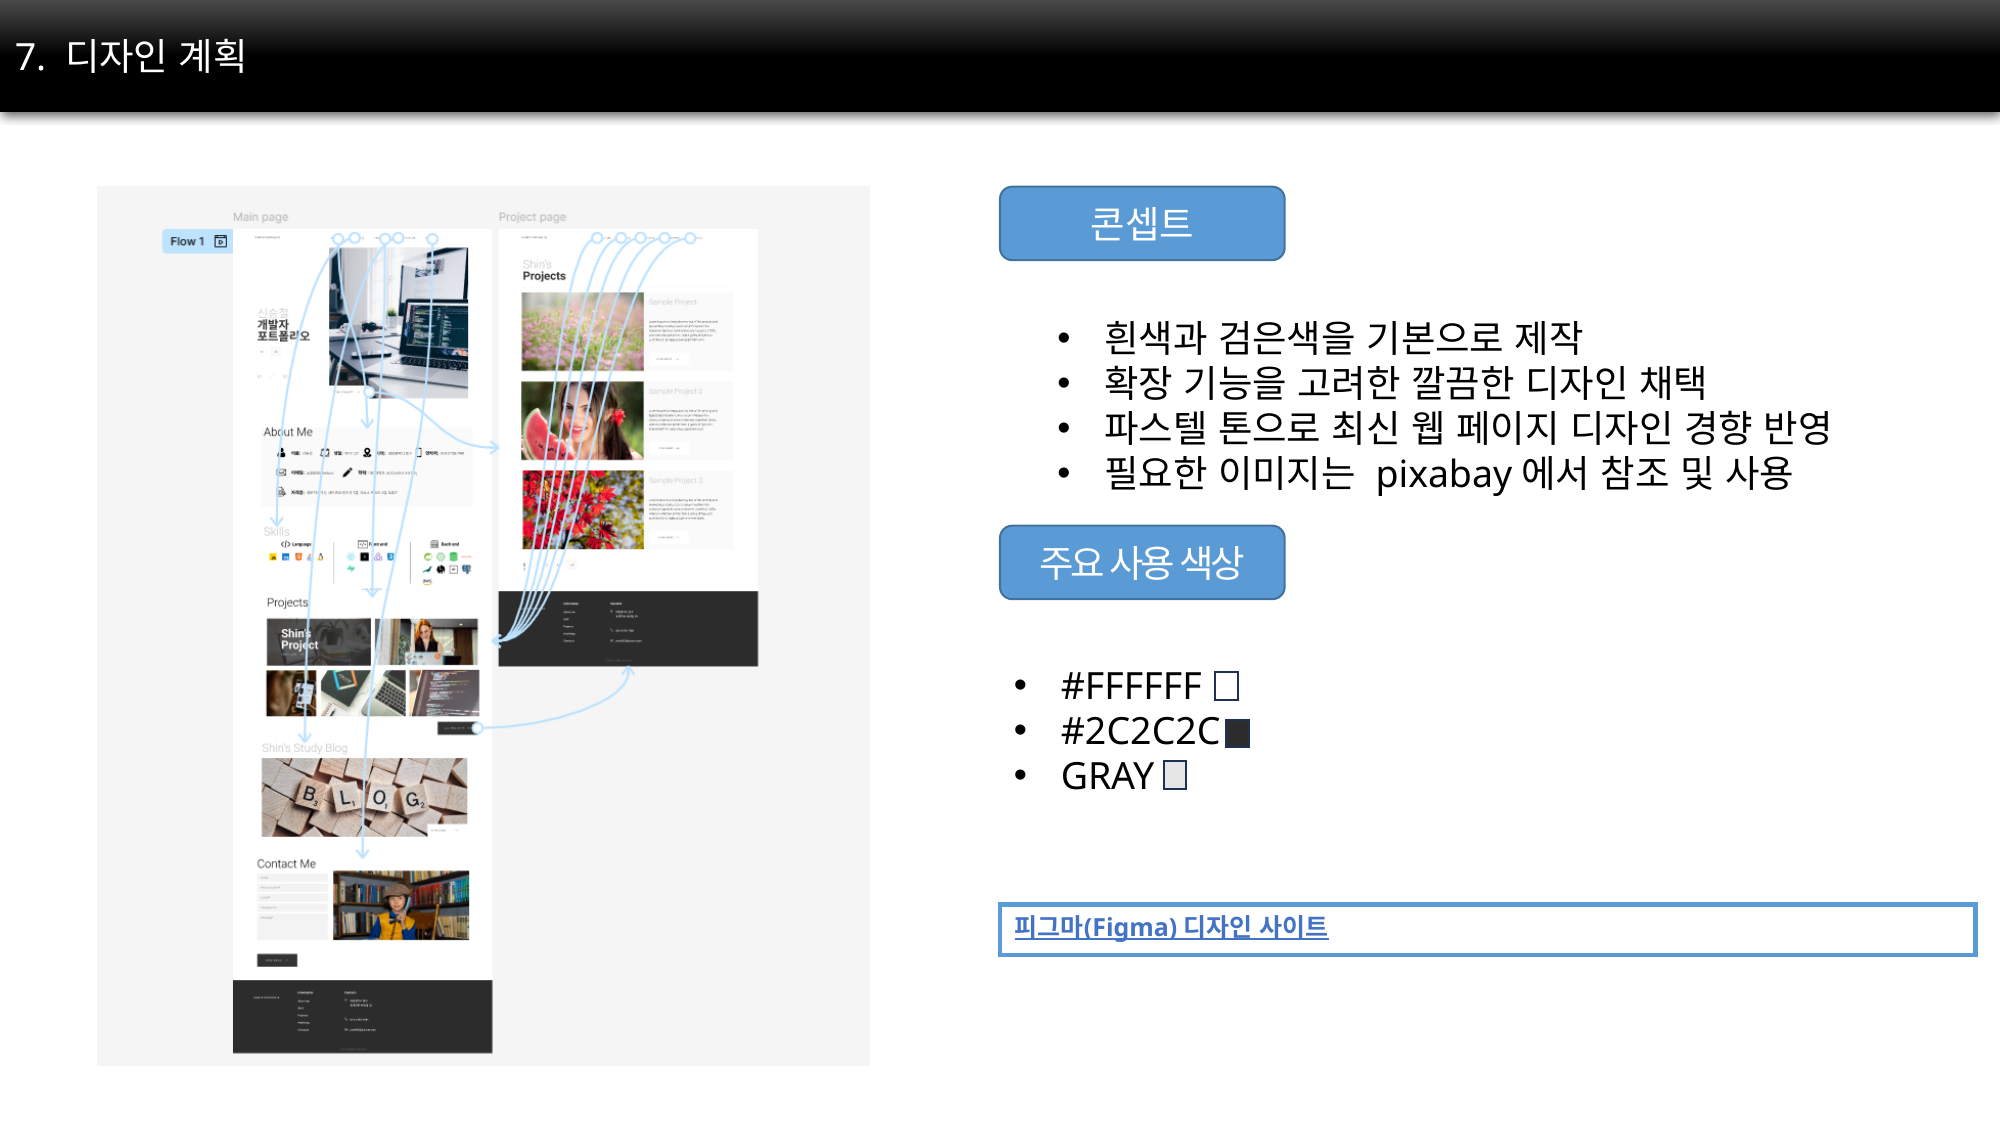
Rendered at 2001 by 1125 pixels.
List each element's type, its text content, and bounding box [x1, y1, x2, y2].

text_box #FFFFFF #2C2C2C GRAY [999, 654, 1236, 805]
text_box 흰색과 검은색을 기본으로 제작 확장 기능을 고려한 깔끔한 디자인 채택 파스텔 톤으로 최신 웹 페이지 디자인 경향 반영 필요한 이미지는 pixabay에서 참조 및 사용 [1042, 307, 1849, 503]
text_box [1225, 719, 1250, 748]
text_box 주요 사용 색상 [998, 524, 1286, 601]
text_box 피그마(Figma) 디자인 사이트 [999, 903, 1976, 956]
text_box 7. 디자인 계획 [0, 0, 2000, 112]
text_box [1214, 671, 1239, 701]
picture [97, 186, 870, 1066]
text_box [1163, 760, 1187, 790]
text_box 콘셉트 [998, 185, 1286, 262]
